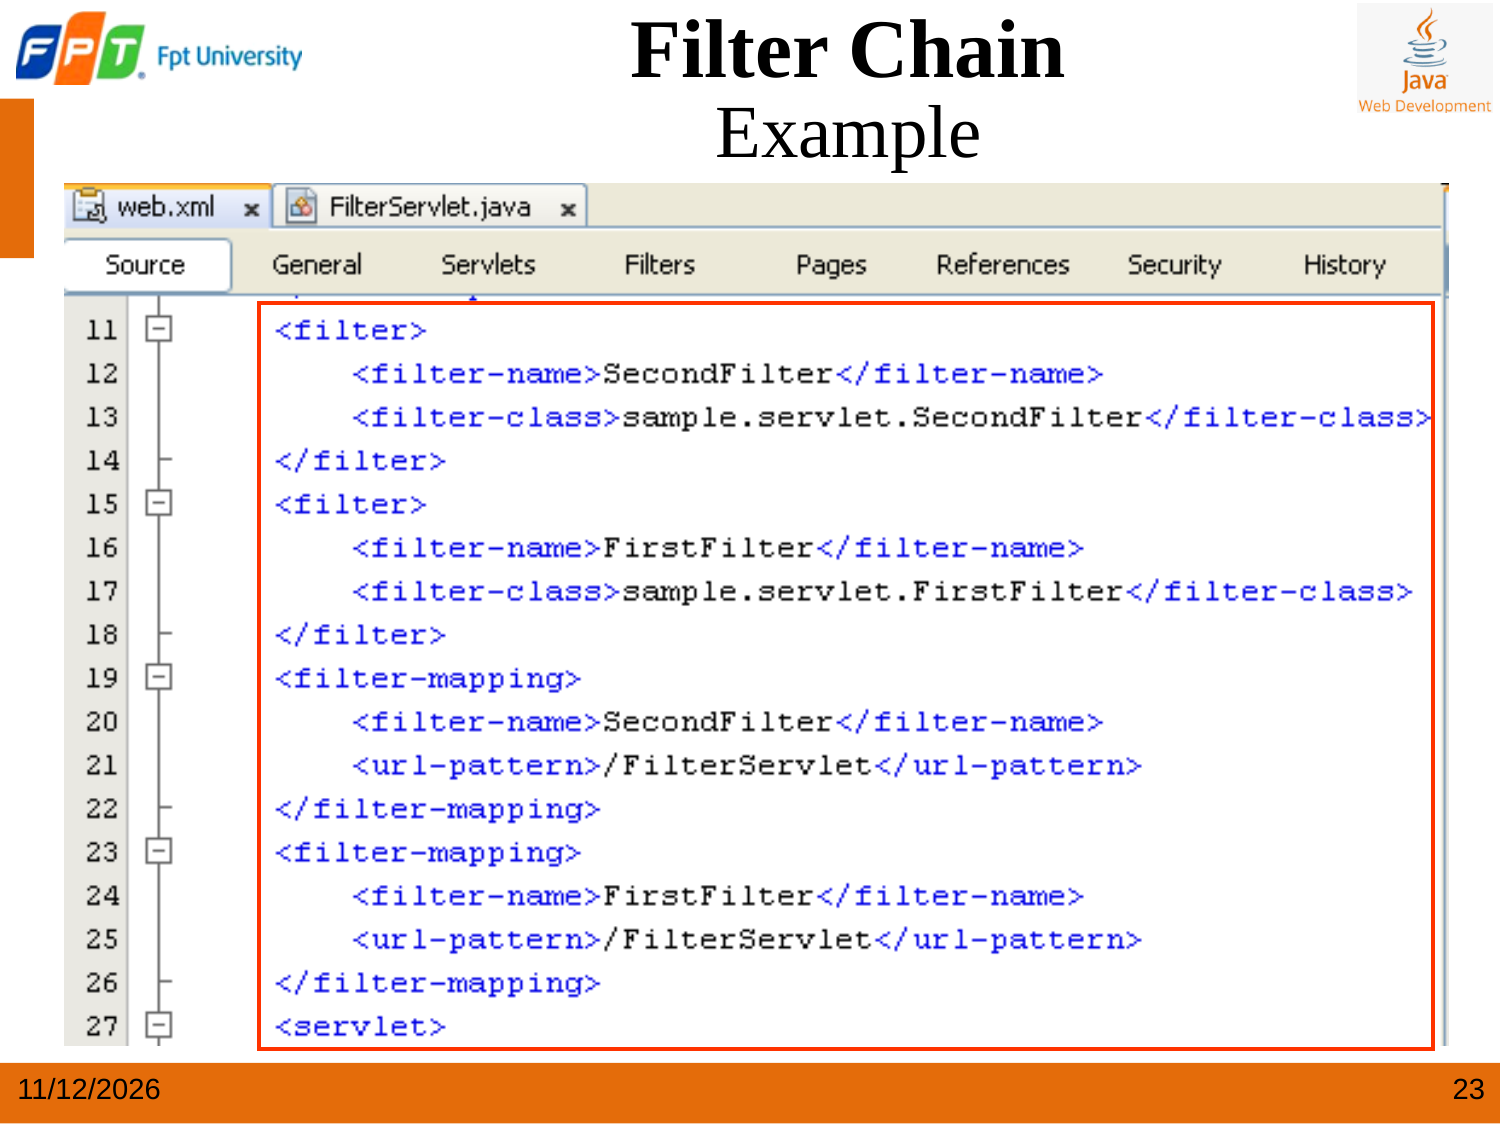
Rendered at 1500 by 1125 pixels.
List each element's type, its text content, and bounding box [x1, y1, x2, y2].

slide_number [2, 1063, 231, 1123]
picture [16, 11, 217, 85]
picture [64, 183, 1449, 1047]
slide_number 23 [1050, 1063, 1500, 1124]
title Filter Chain Example [217, 0, 1500, 187]
